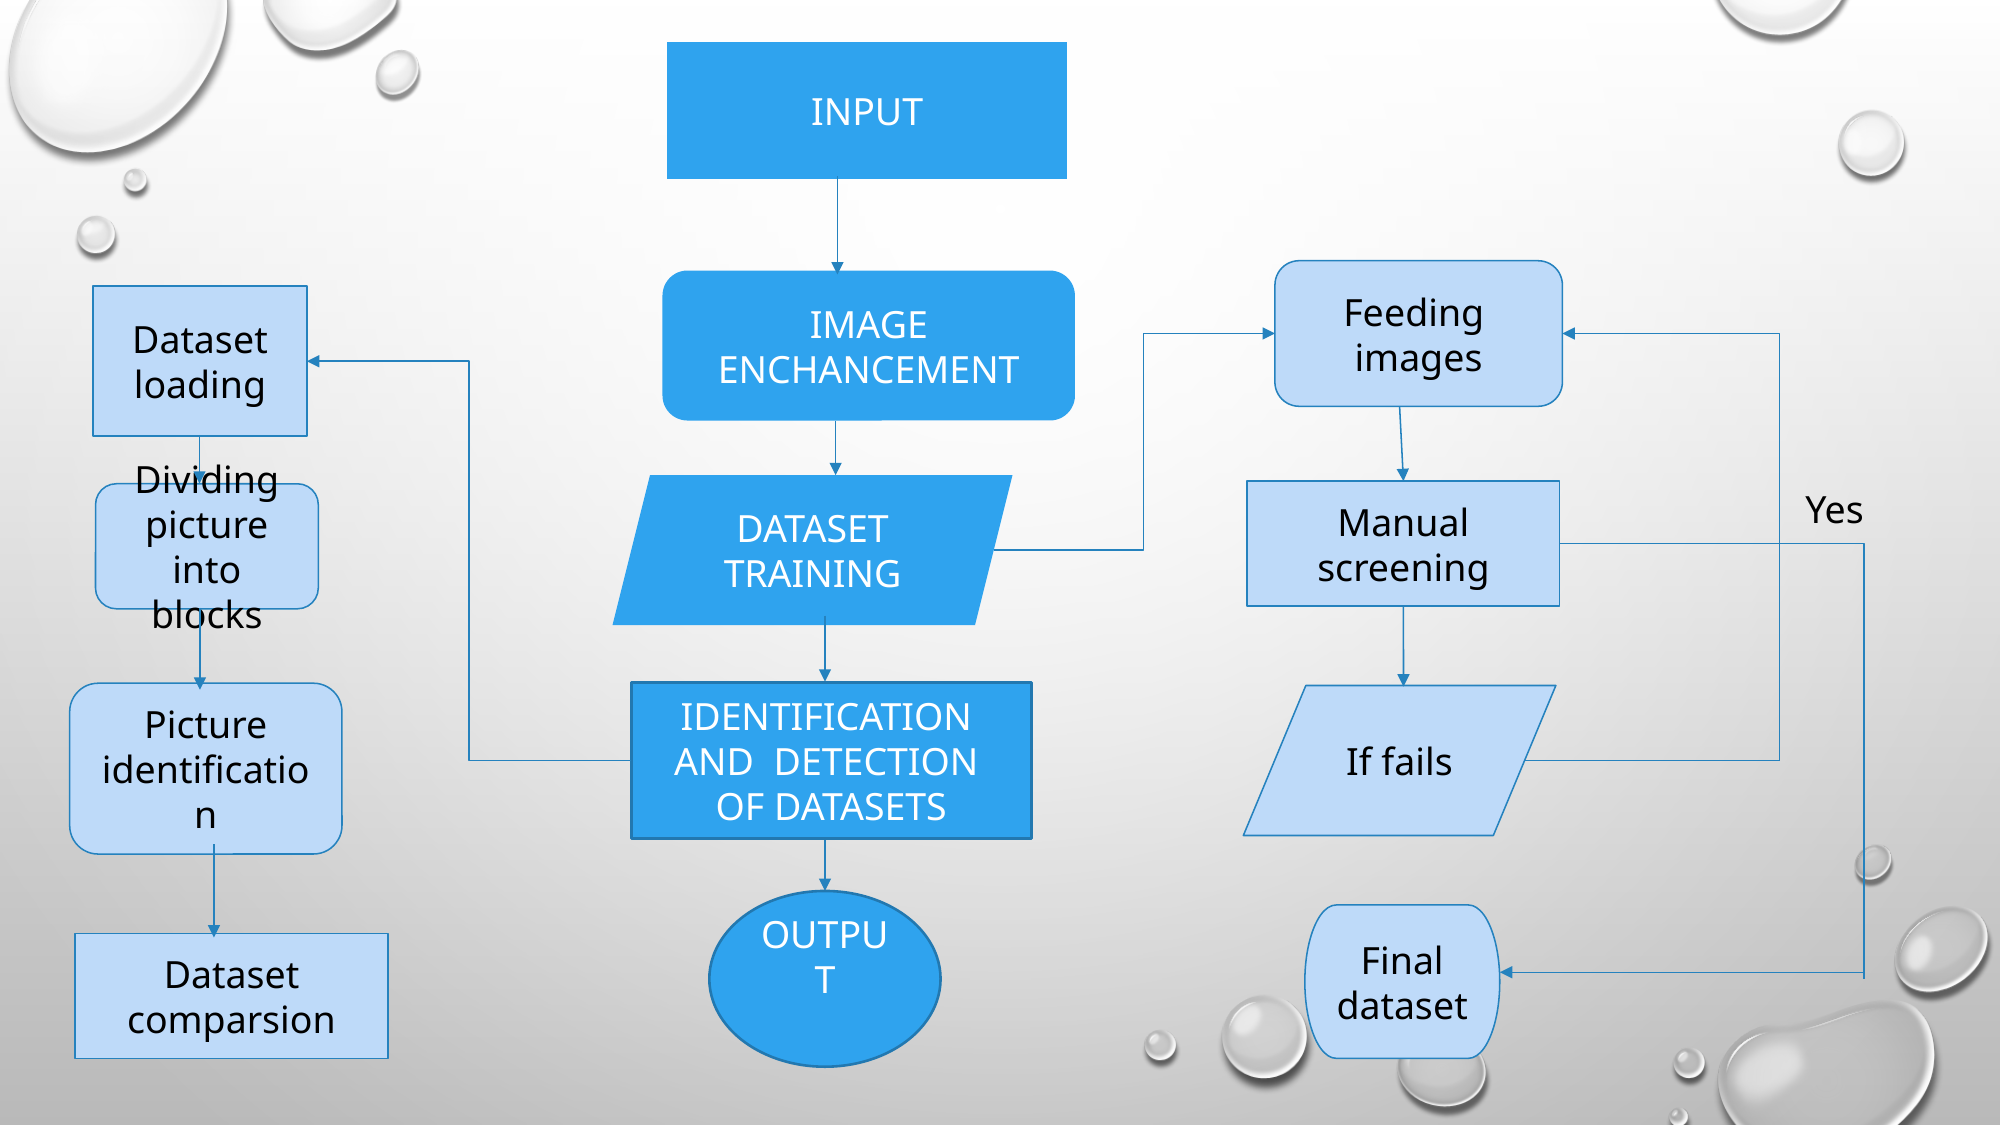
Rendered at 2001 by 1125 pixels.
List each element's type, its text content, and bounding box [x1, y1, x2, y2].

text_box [1559, 543, 1865, 979]
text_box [1457, 438, 1885, 656]
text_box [993, 333, 1276, 551]
text_box Final dataset [1304, 904, 1501, 1060]
text_box DATASET TRAINING [637, 475, 993, 626]
text_box Picture identification [68, 682, 343, 855]
text_box Dataset comparsion [74, 933, 389, 1059]
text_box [1399, 406, 1404, 482]
text_box Manual screening [1246, 480, 1451, 607]
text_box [306, 361, 632, 761]
text_box INPUT [667, 41, 1068, 180]
text_box Dataset loading [92, 285, 308, 437]
text_box OUTPUT [708, 889, 942, 1069]
text_box If fails [1242, 684, 1553, 837]
picture [0, 0, 2000, 1125]
text_box IMAGE ENCHANCEMENT [662, 270, 1075, 421]
text_box Dividing picture into blocks [94, 482, 300, 610]
text_box IDENTIFICATION AND DETECTION OF DATASETS [630, 681, 1033, 840]
text_box Feeding images [1274, 259, 1564, 408]
